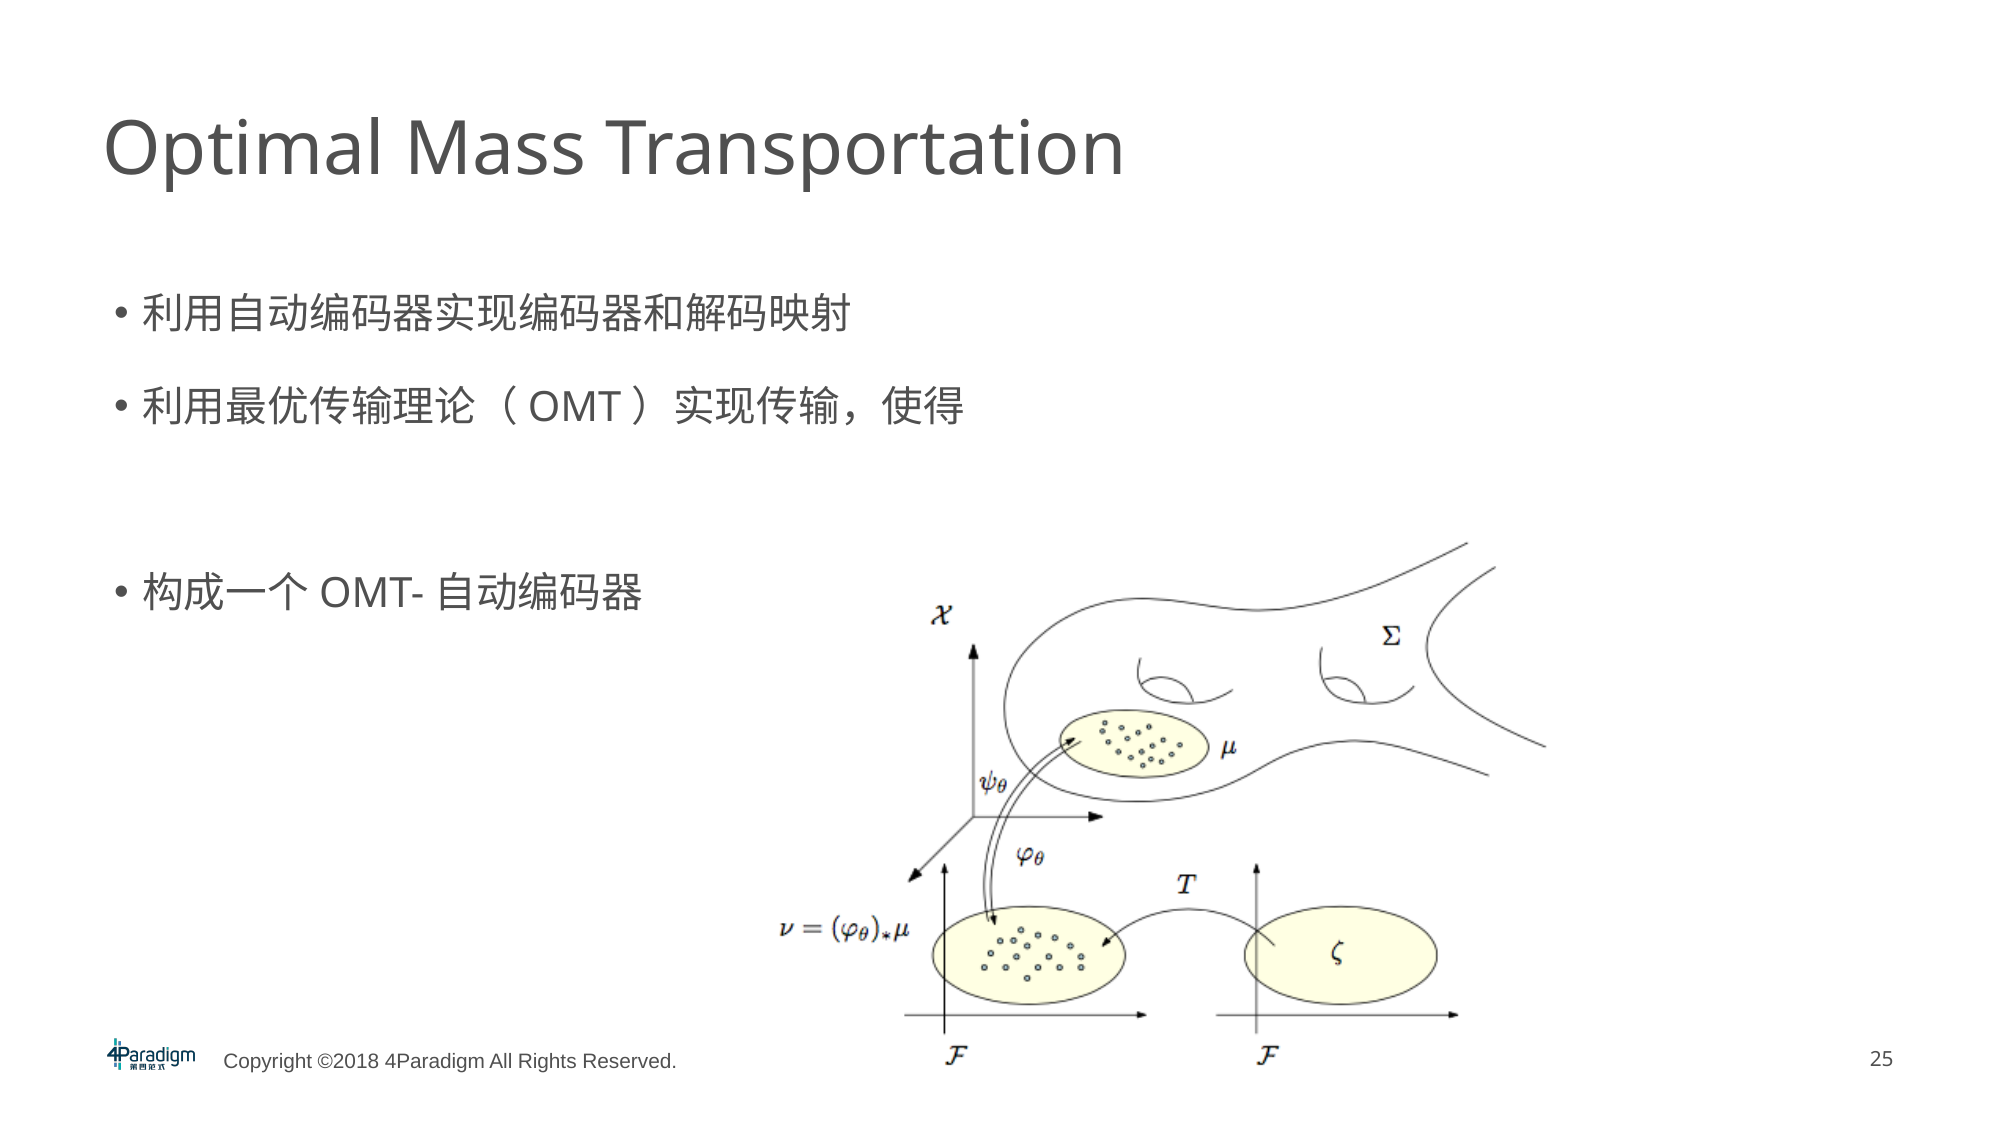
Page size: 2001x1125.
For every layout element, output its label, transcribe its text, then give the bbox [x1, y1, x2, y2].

slide_number 25 [1821, 1047, 1894, 1073]
title Optimal Mass Transportation [102, 101, 1894, 188]
picture [102, 1005, 200, 1103]
picture [763, 532, 1570, 1073]
